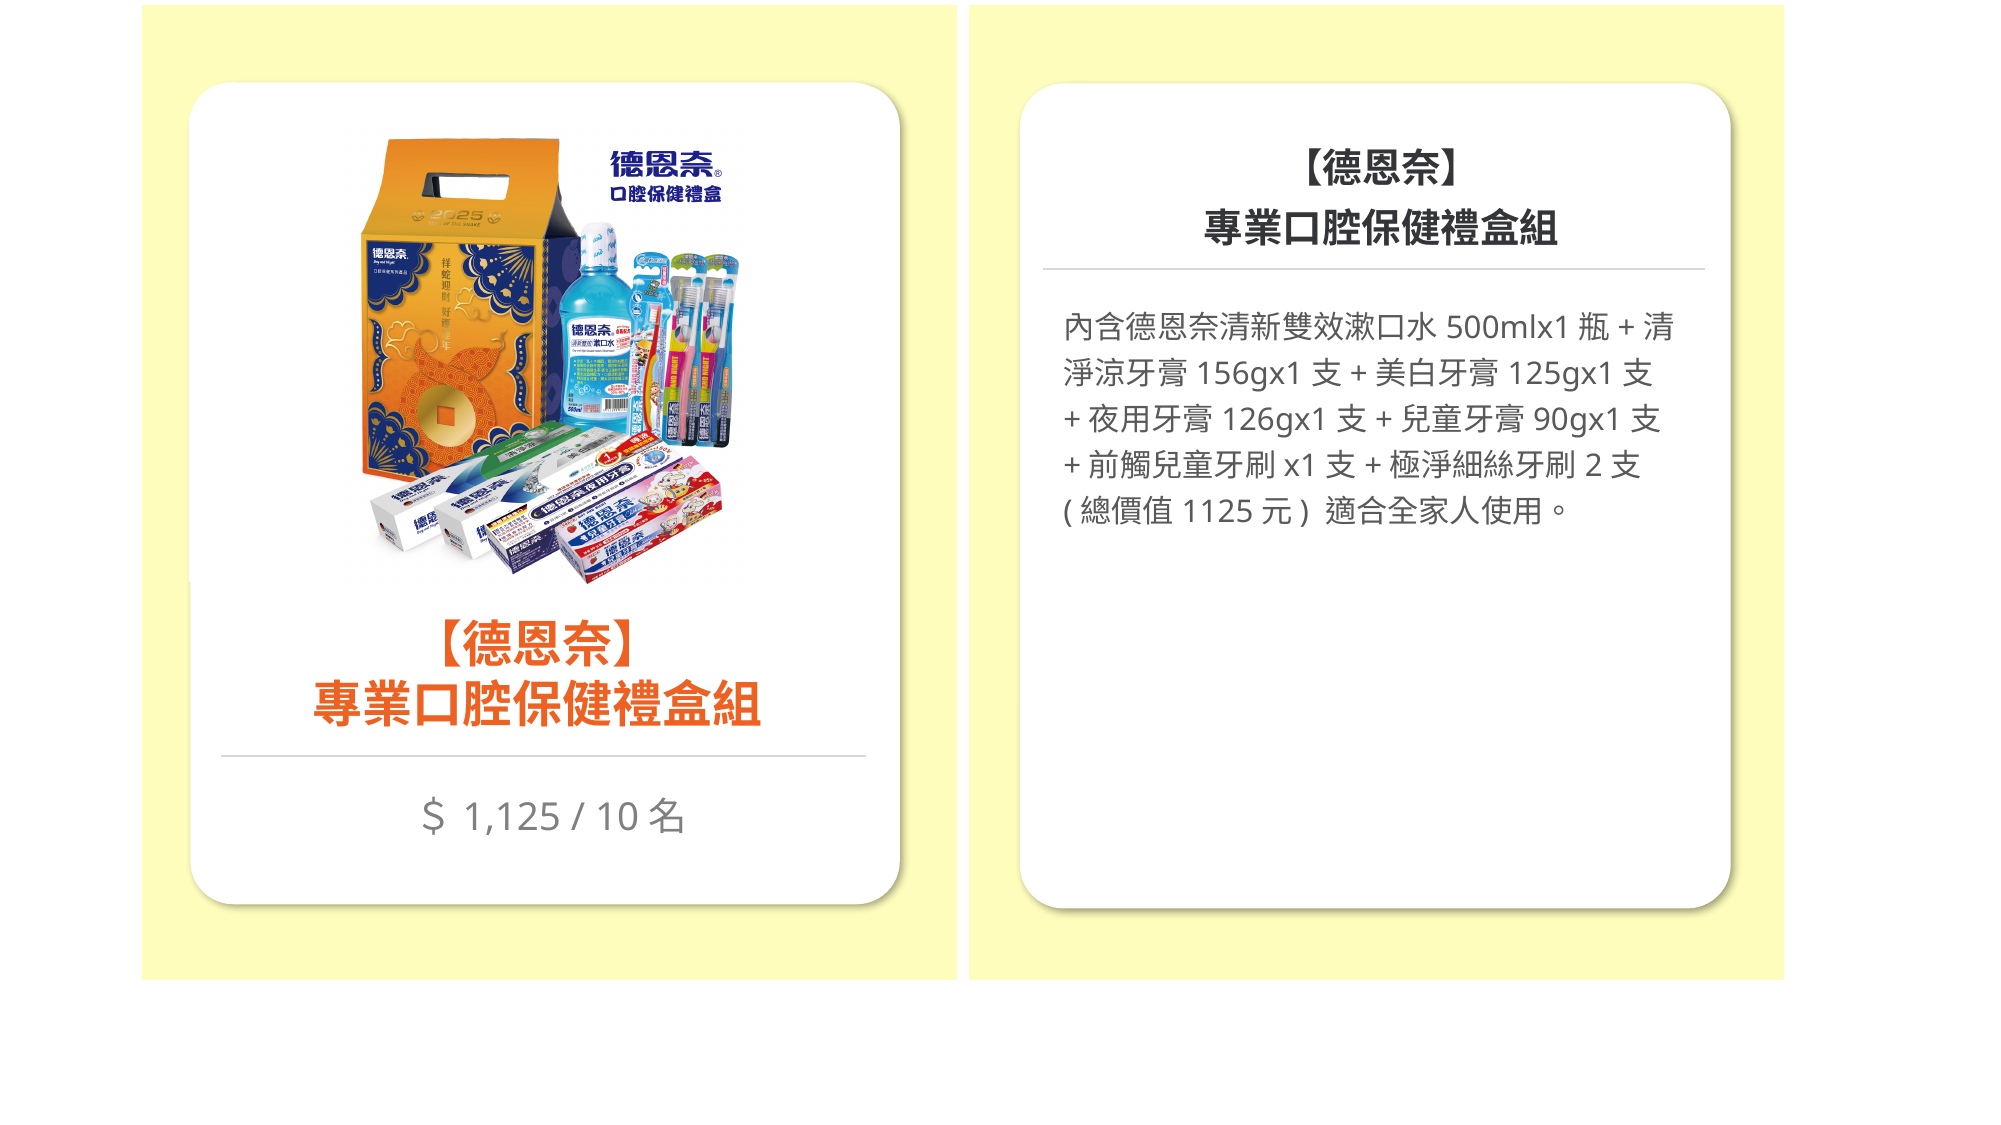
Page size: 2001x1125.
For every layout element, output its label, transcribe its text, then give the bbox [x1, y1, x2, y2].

text_box 內含德恩奈清新雙效漱口水500mlx1瓶+清淨涼牙膏156gx1支+美白牙膏125gx1支+夜用牙膏126gx1支+兒童牙膏90gx1支+前觸兒童牙刷x1支+極淨細絲牙刷2支 (總價值1125元) 適合全家人使用。 [1048, 291, 1692, 536]
text_box [1018, 82, 1732, 910]
text_box [188, 82, 895, 582]
text_box 【德恩奈】 專業口腔保健禮盒組 [297, 604, 777, 740]
text_box [139, 1, 960, 983]
text_box [210, 100, 882, 564]
text_box [966, 1, 1787, 983]
text_box 【德恩奈】 專業口腔保健禮盒組 [1060, 135, 1703, 258]
text_box ＄1,125 / 10名 [380, 784, 722, 846]
text_box [188, 82, 902, 906]
picture [344, 125, 750, 588]
